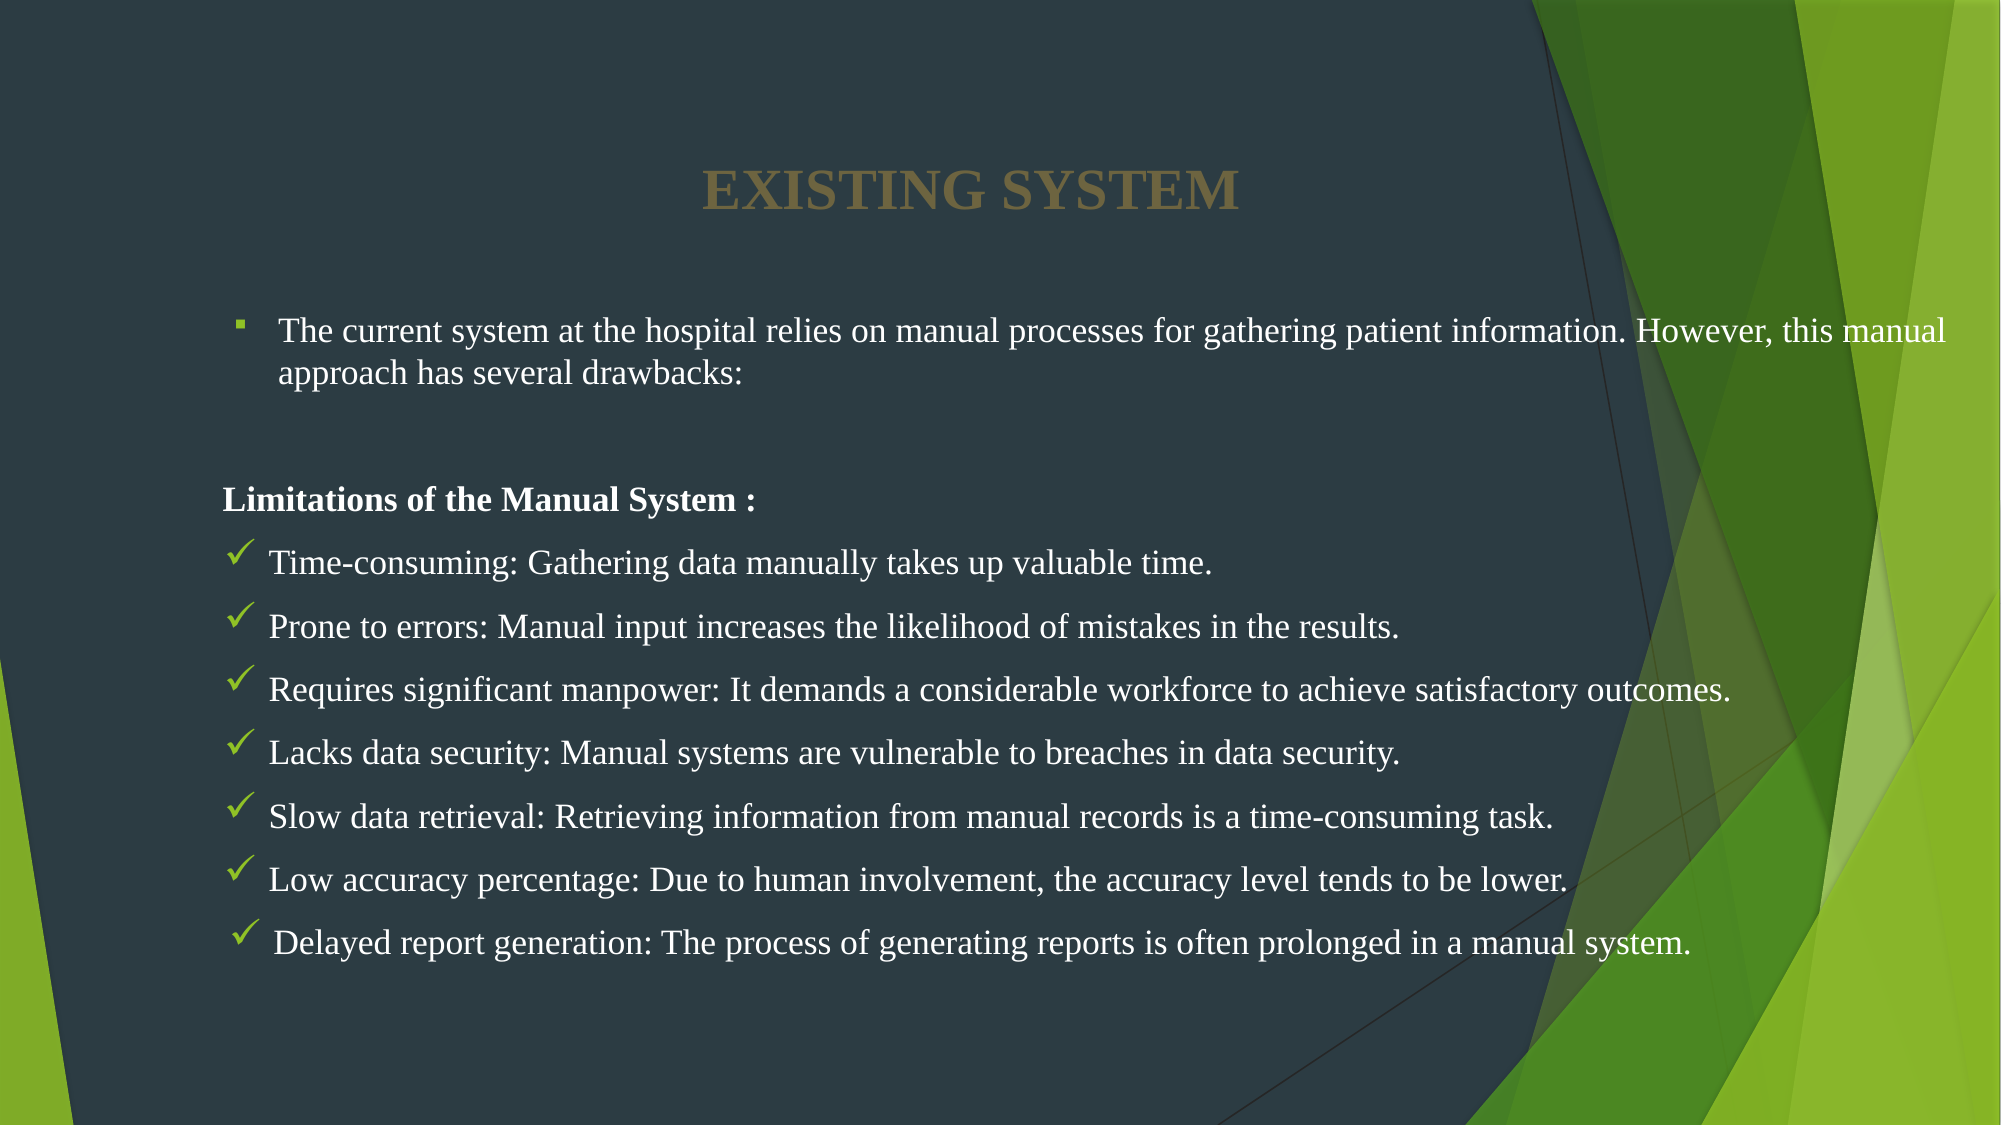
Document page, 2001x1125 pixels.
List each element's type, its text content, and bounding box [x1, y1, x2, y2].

title EXISTING SYSTEM [159, 117, 1785, 256]
list The current system at the hospital relies on manual processes for gathering patient information. However, this manual approach has several drawbacks: Limitations of the Manual System : Time-consuming: Gathering data manually takes up valuable time. Prone to errors: Manual input increases the likelihood of mistakes in the results. Requires significant manpower: It demands a considerable workforce to achieve satisfactory outcomes. Lacks data security: Manual systems are vulnerable to breaches in data security. Slow data retrieval: Retrieving information from manual records is a time-consuming task. Low accuracy percentage: Due to human involvement, the accuracy level tends to be lower. Delayed report generation: The process of generating reports is often prolonged in a manual system. [207, 299, 1983, 983]
